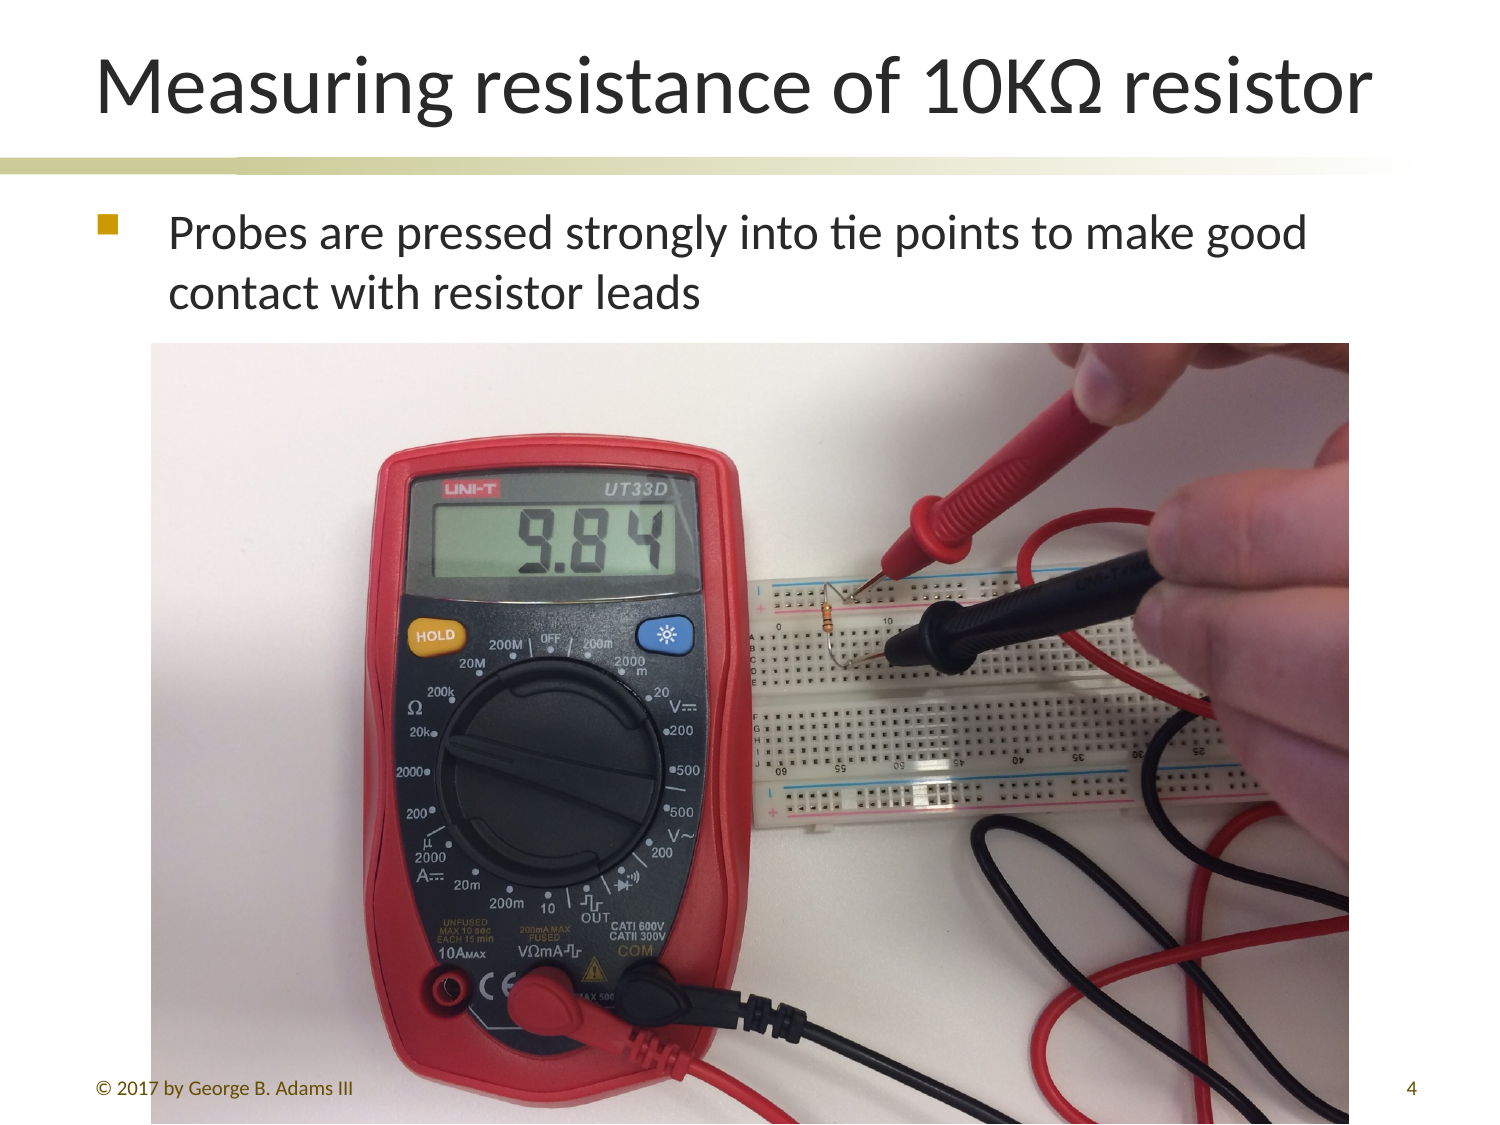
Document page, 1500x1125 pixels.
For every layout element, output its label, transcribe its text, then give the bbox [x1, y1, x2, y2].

list Probes are pressed strongly into tie points to make good contact with resistor leads [79, 192, 1433, 1000]
picture [150, 343, 1350, 1124]
slide_number © 2017 by George B. Adams III [79, 1067, 145, 1099]
slide_number 4 [1354, 1067, 1433, 1099]
title Measuring resistance of 10KΩ resistor [79, 15, 1432, 139]
